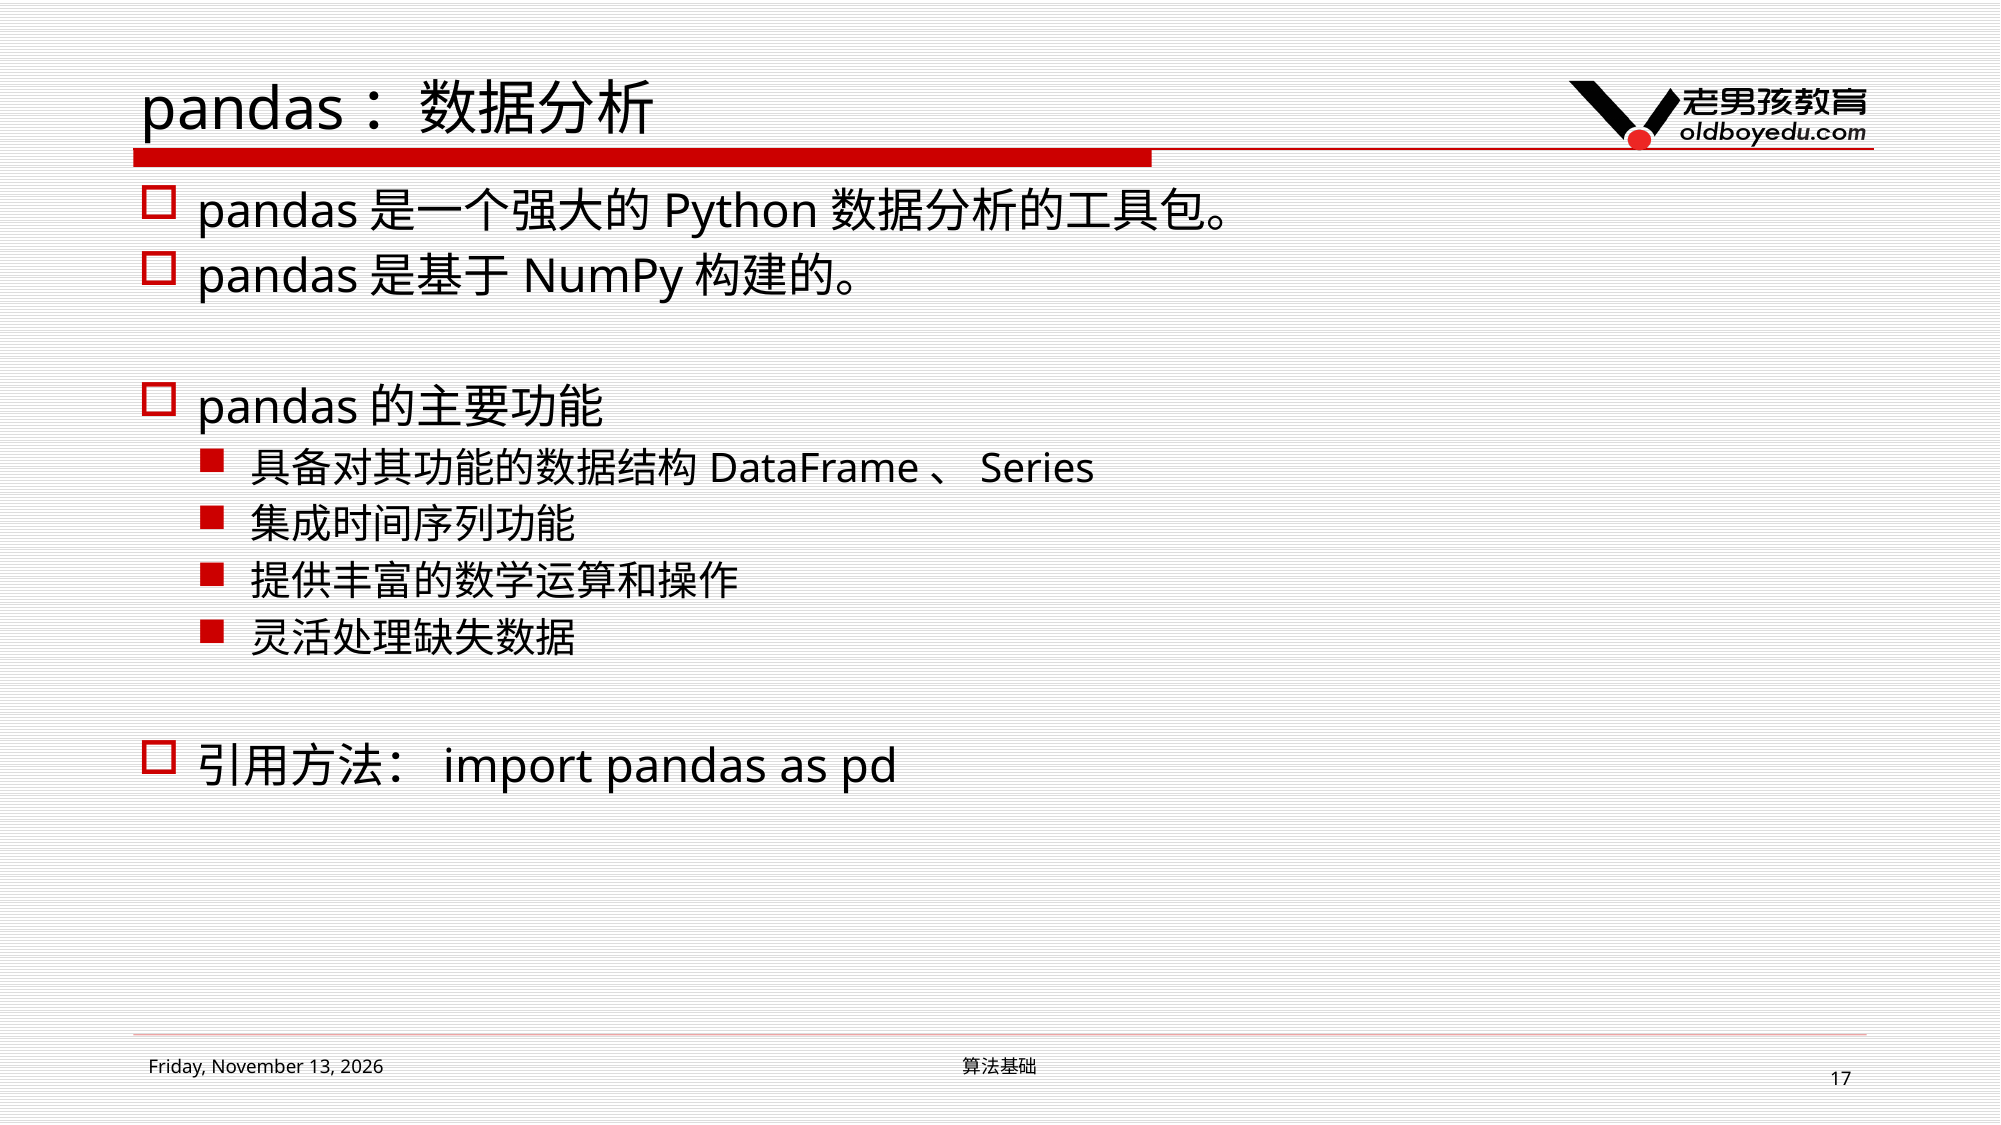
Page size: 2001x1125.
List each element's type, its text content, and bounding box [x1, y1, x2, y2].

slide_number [133, 1046, 567, 1103]
title pandas：数据分析 [125, 50, 1876, 149]
footer 算法基础 [683, 1046, 1317, 1103]
list pandas是一个强大的Python数据分析的工具包。 pandas是基于NumPy构建的。 pandas的主要功能 具备对其功能的数据结构DataFrame、Series 集成时间序列功能 提供丰富的数学运算和操作 灵活处理缺失数据 引用方法：import pandas as pd [123, 172, 1874, 988]
slide_number 17 [1433, 1058, 1867, 1103]
